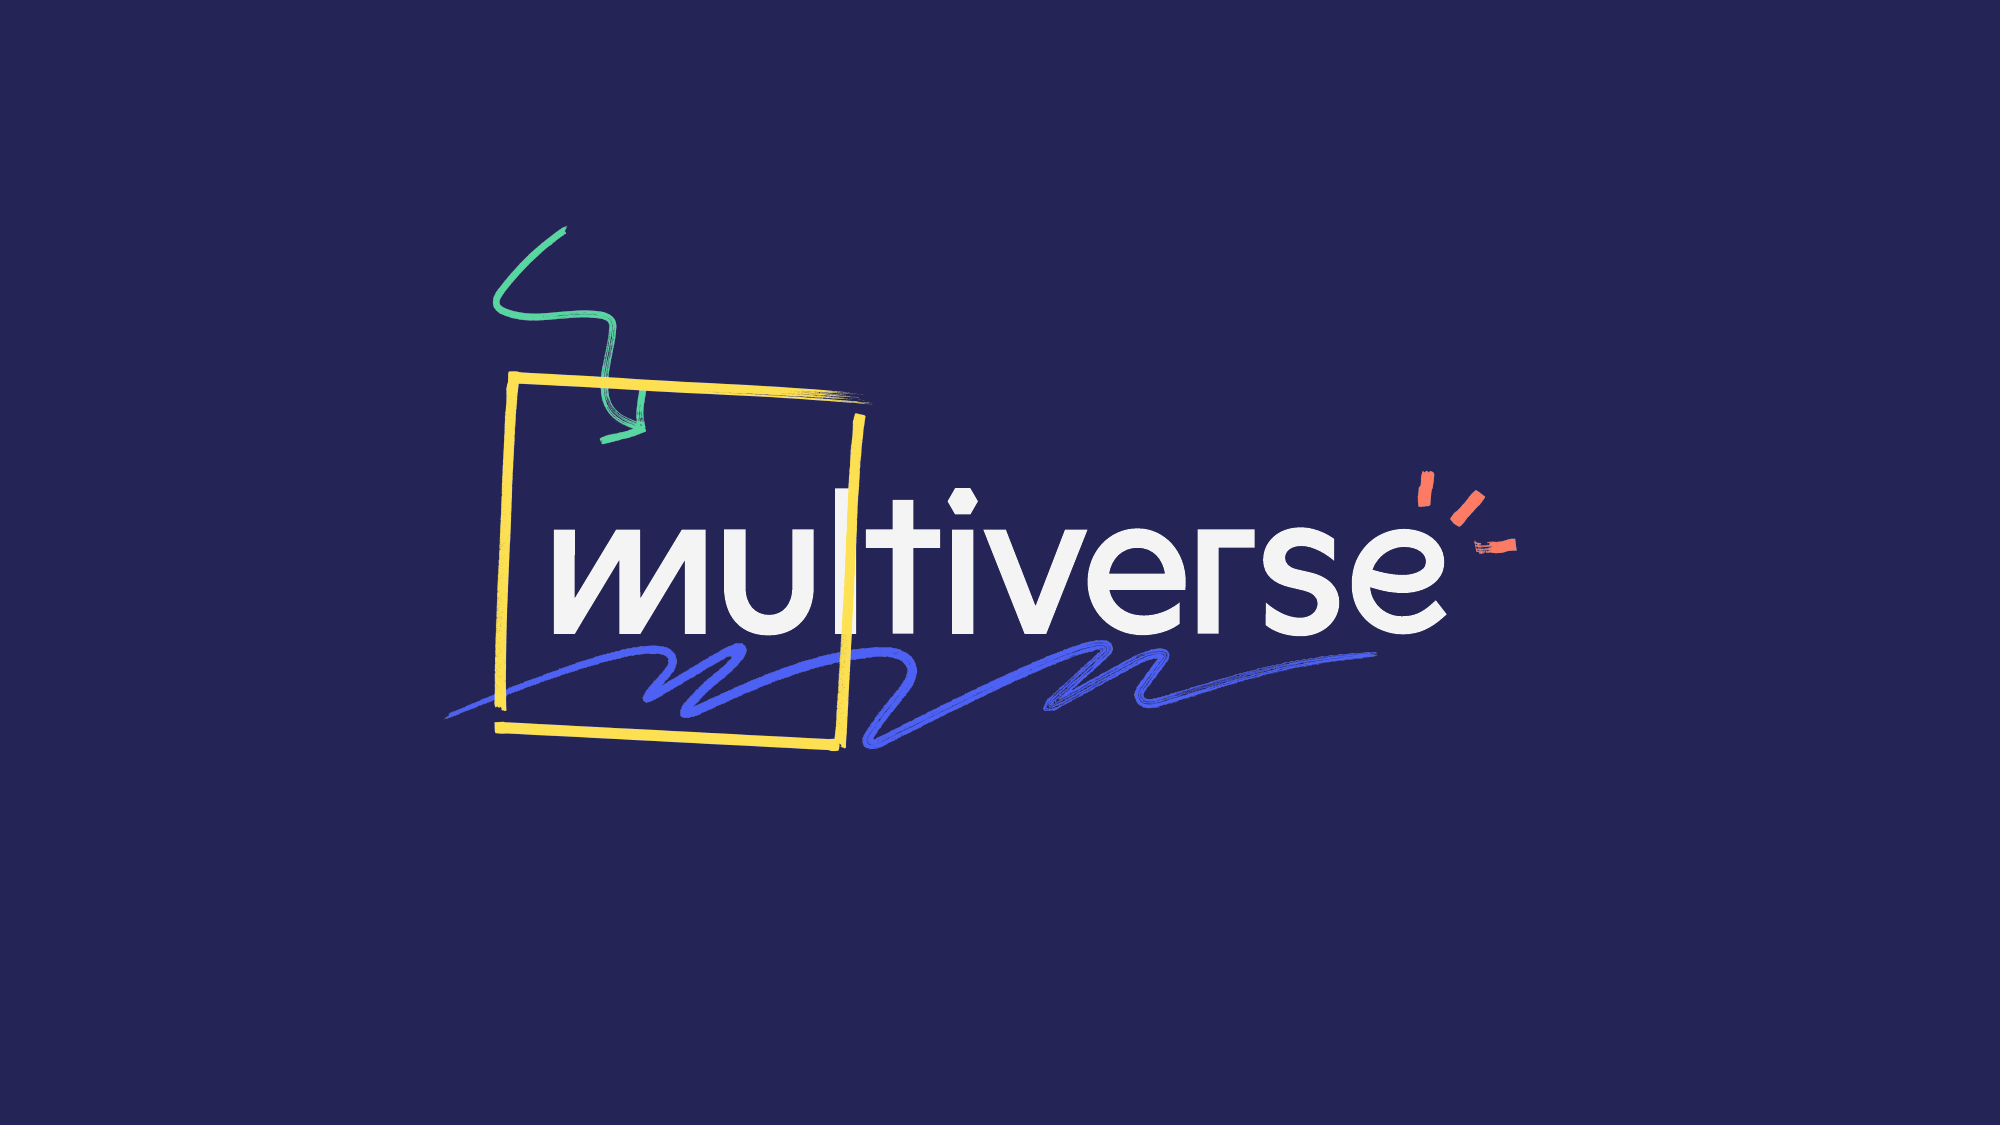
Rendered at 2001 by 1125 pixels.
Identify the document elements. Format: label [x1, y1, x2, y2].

picture [429, 197, 1392, 794]
picture [1377, 427, 1555, 602]
